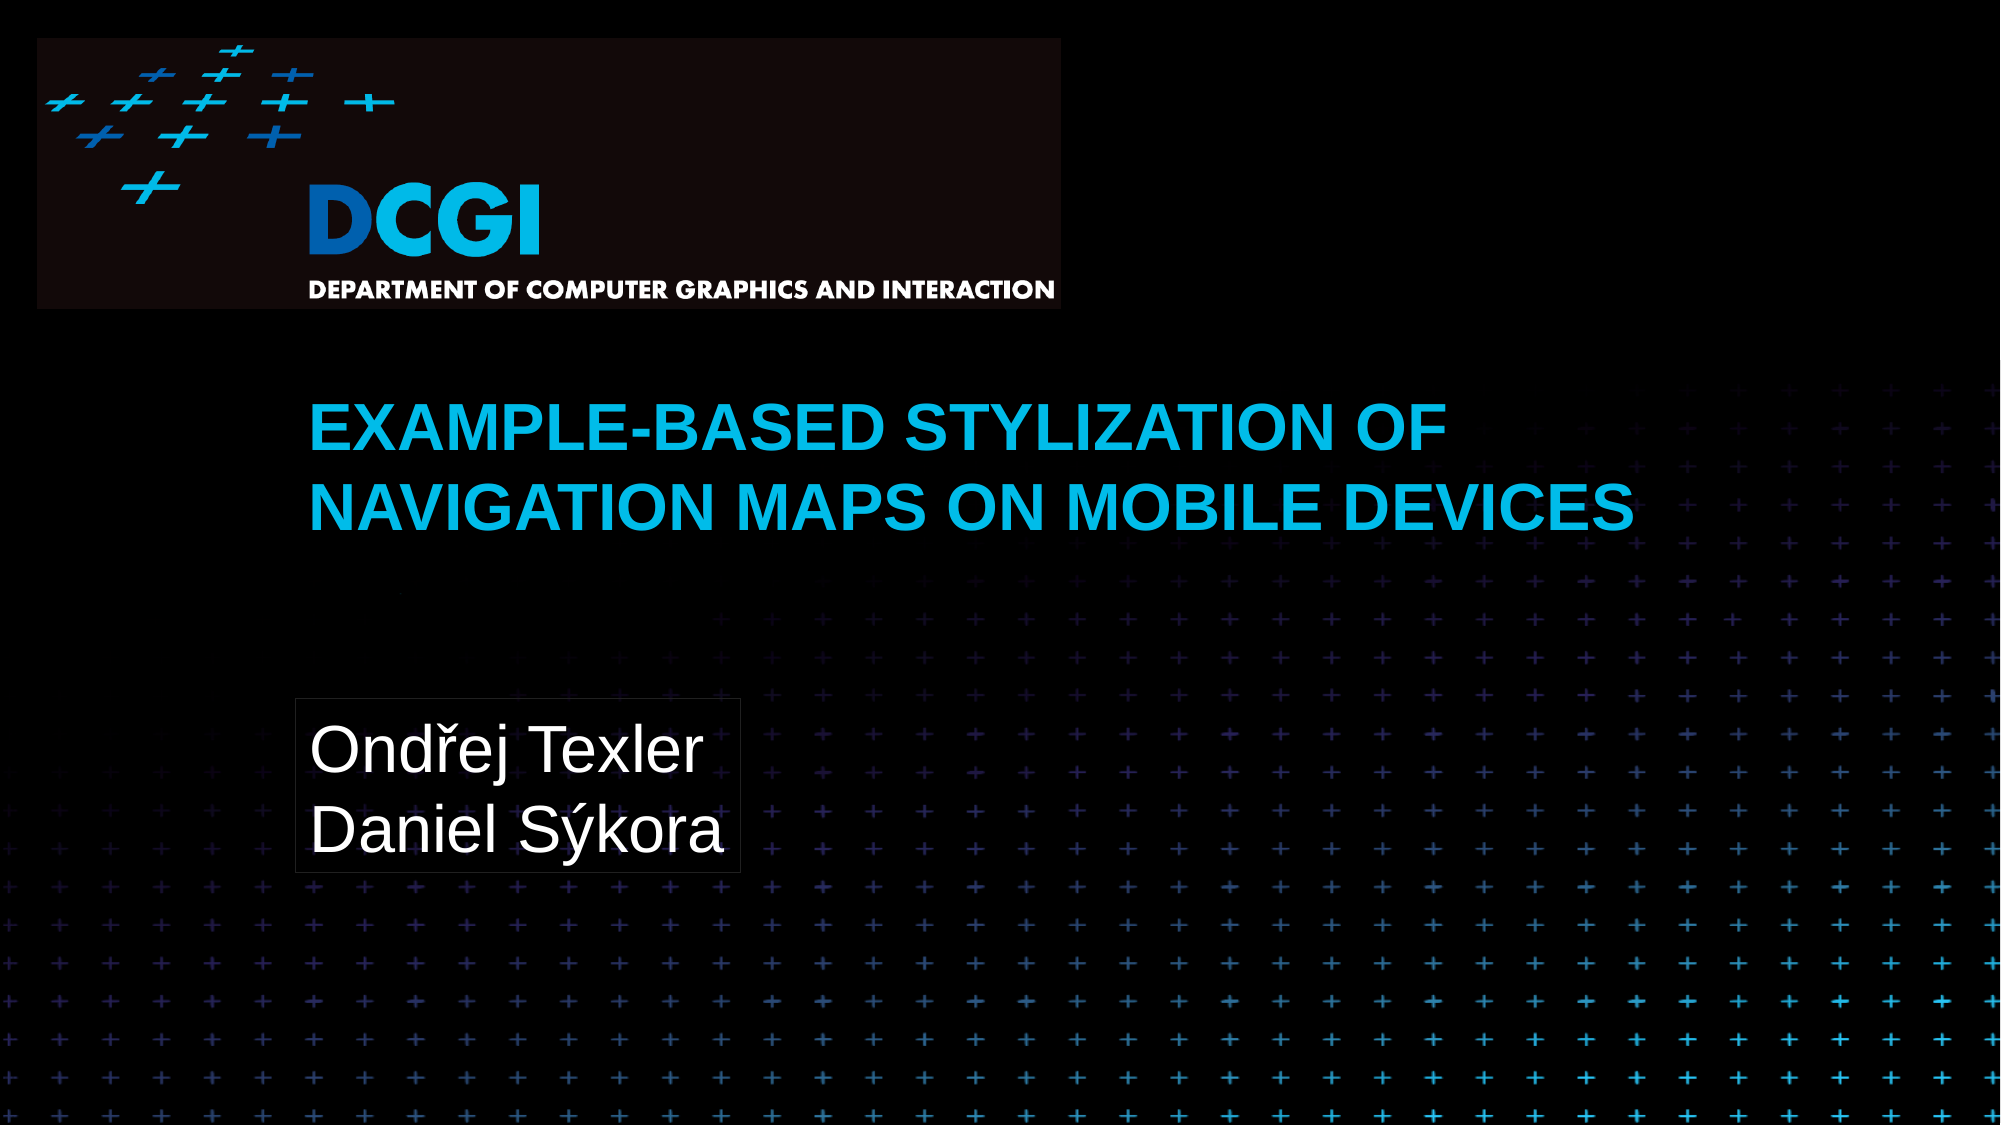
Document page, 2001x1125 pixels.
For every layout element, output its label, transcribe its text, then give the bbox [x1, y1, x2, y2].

text_box Ondřej Texler Daniel Sýkora [295, 698, 741, 873]
picture [2, 360, 2001, 1123]
picture [37, 38, 1061, 309]
title Example-Based Stylization of Navigation Maps on Mobile Devices [292, 339, 1721, 552]
